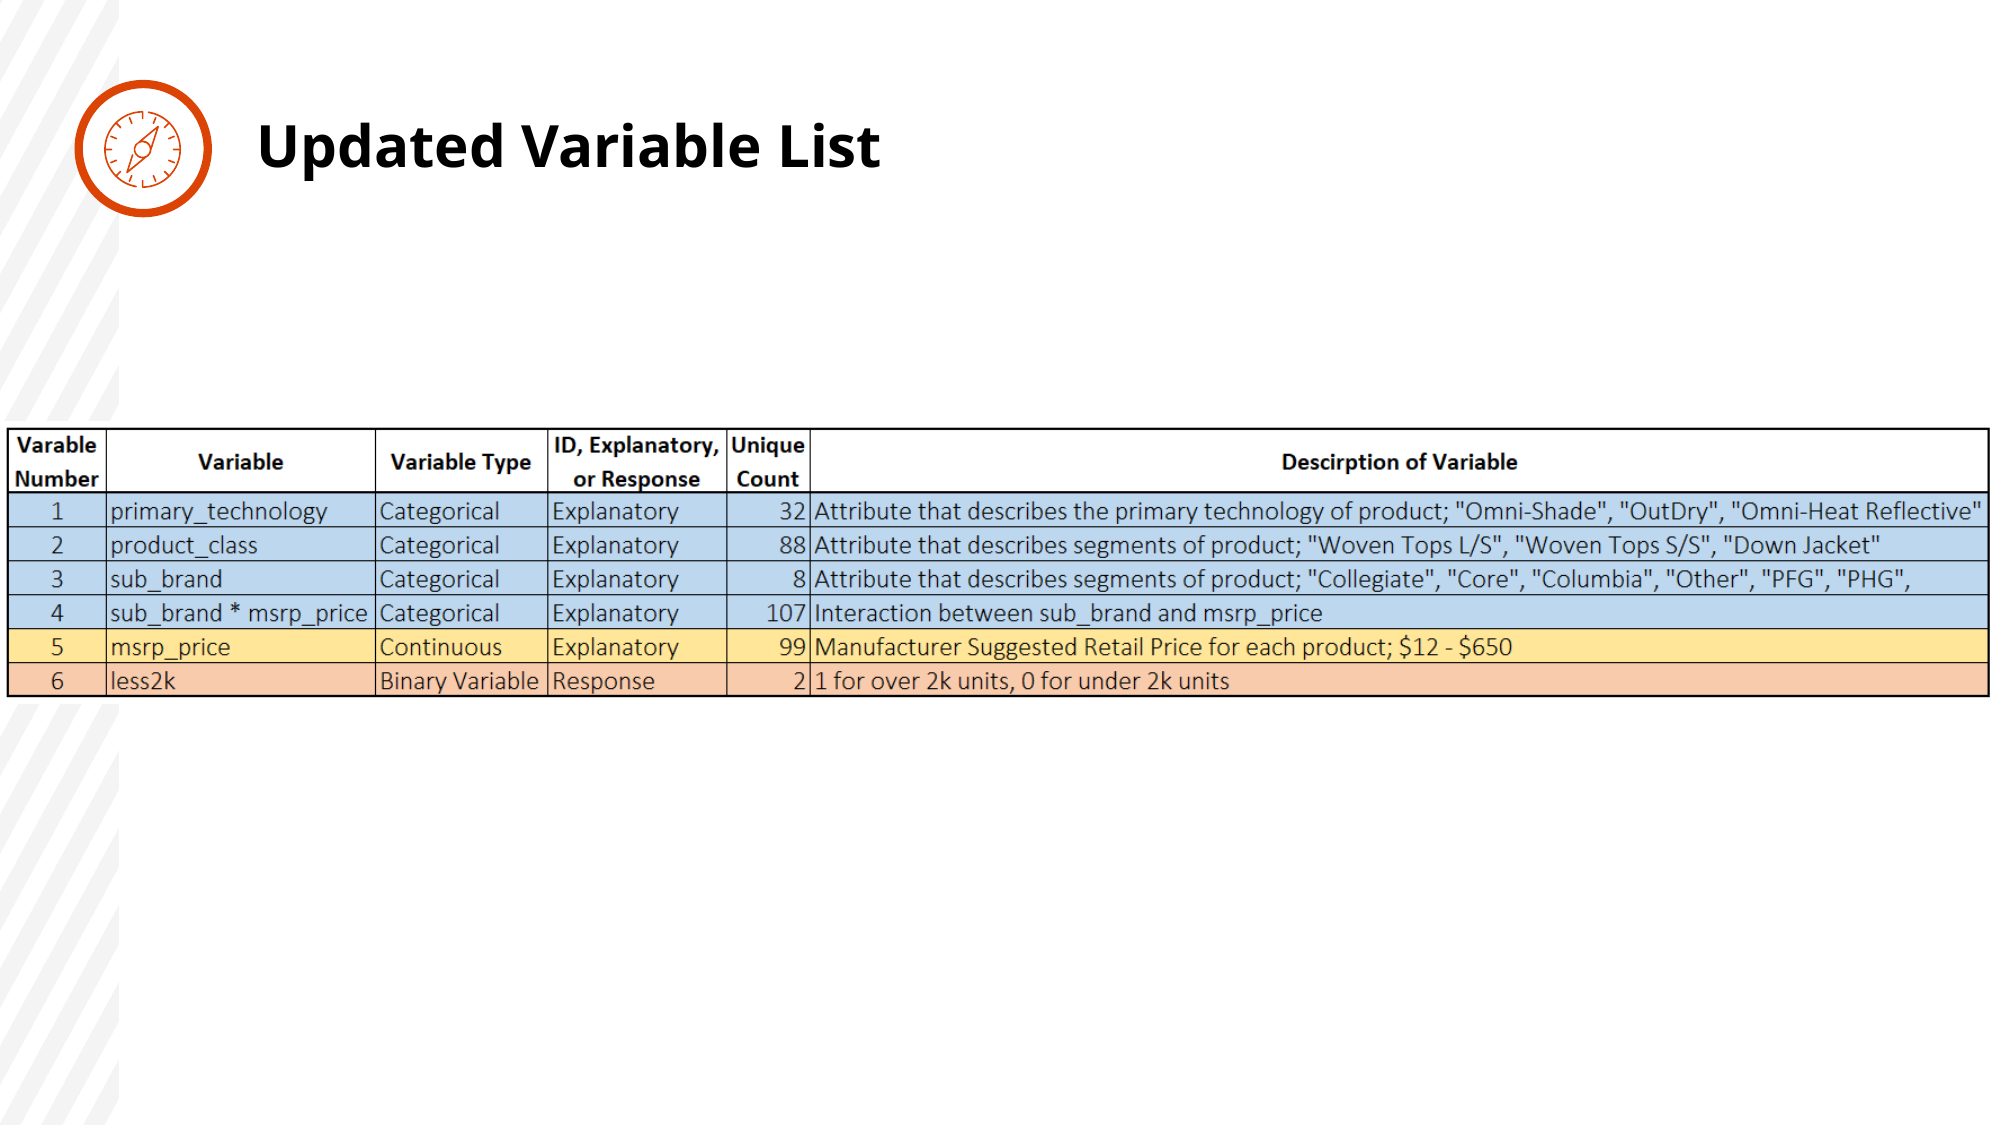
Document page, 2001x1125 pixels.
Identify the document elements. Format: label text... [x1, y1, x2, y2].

title Updated Variable List [241, 108, 1863, 190]
picture [101, 107, 184, 191]
picture [0, 0, 2000, 1125]
